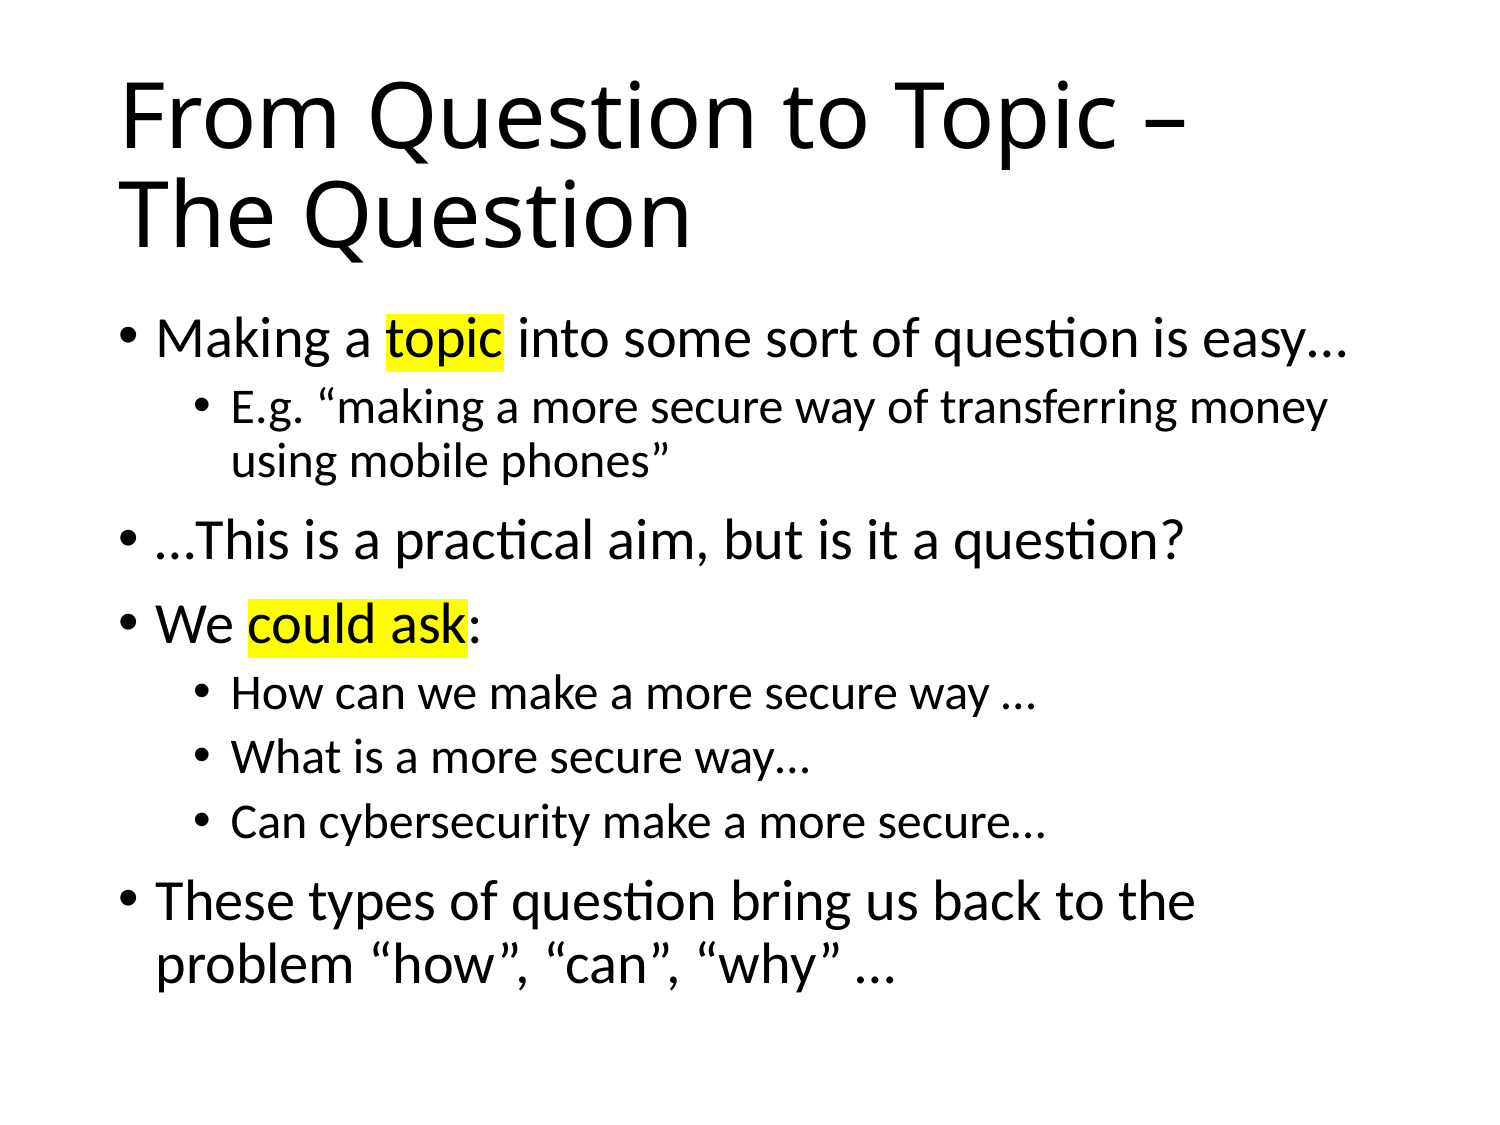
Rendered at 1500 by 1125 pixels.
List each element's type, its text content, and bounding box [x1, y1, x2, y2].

list Making a topic into some sort of question is easy… E.g. “making a more secure way of transferring money using mobile phones” …This is a practical aim, but is it a question? We could ask: How can we make a more secure way … What is a more secure way… Can cybersecurity make a more secure… These types of question bring us back to the problem “how”, “can”, “why” … [103, 299, 1397, 1014]
title From Question to Topic – The Question [103, 59, 1397, 278]
